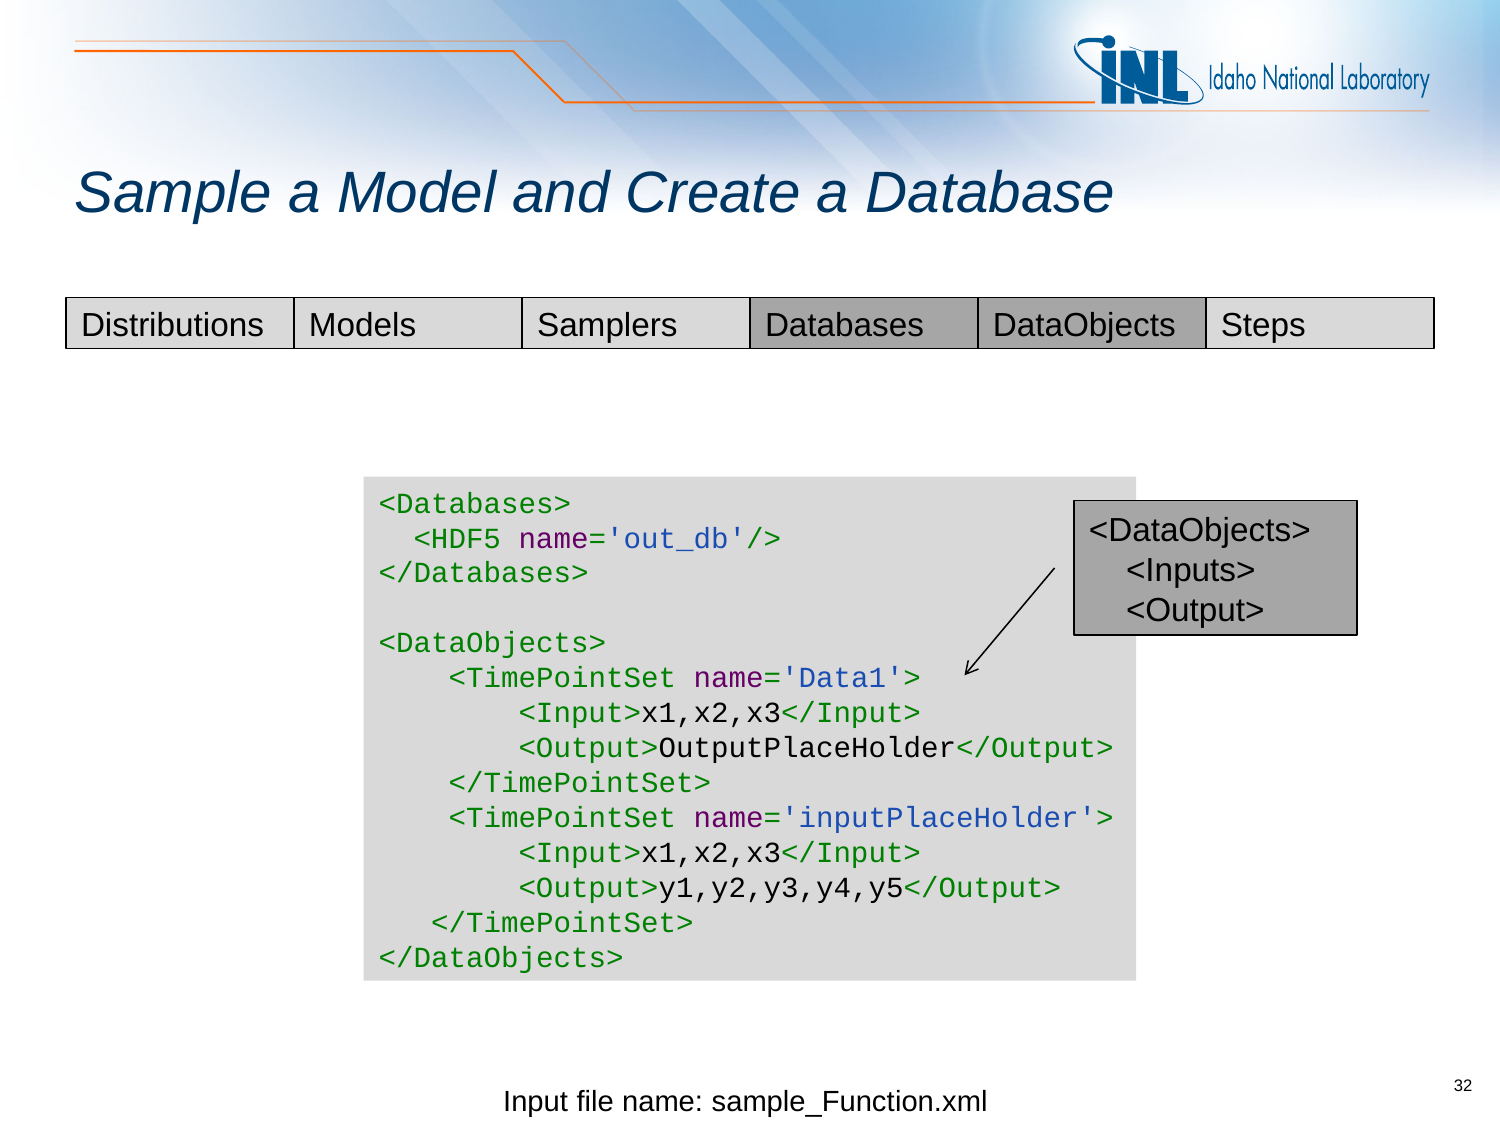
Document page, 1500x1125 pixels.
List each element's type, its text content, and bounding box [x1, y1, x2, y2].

title Sample a Model and Create a Database [74, 164, 1426, 227]
text_box Samplers [522, 297, 750, 349]
text_box Models [293, 297, 522, 349]
text_box Databases [750, 297, 977, 349]
text_box DataObjects [977, 297, 1205, 349]
text_box Distributions [66, 297, 293, 349]
picture [0, 0, 1500, 1074]
text_box Input file name: sample_Function.xml [0, 1074, 1500, 1125]
text_box <DataObjects> <Inputs> <Output> [1074, 500, 1357, 636]
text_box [964, 567, 1055, 676]
text_box <Databases> <HDF5 name='out_db'/> </Databases> <DataObjects> <TimePointSet name='Data1'> <Input>x1,x2,x3</Input> <Output>OutputPlaceHolder</Output> </TimePointSet> <TimePointSet name='inputPlaceHolder'> <Input>x1,x2,x3</Input> <Output>y1,y2,y3,y4,y5</Output> </TimePointSet> </DataObjects> [363, 476, 1137, 981]
text_box Steps [1205, 297, 1434, 349]
